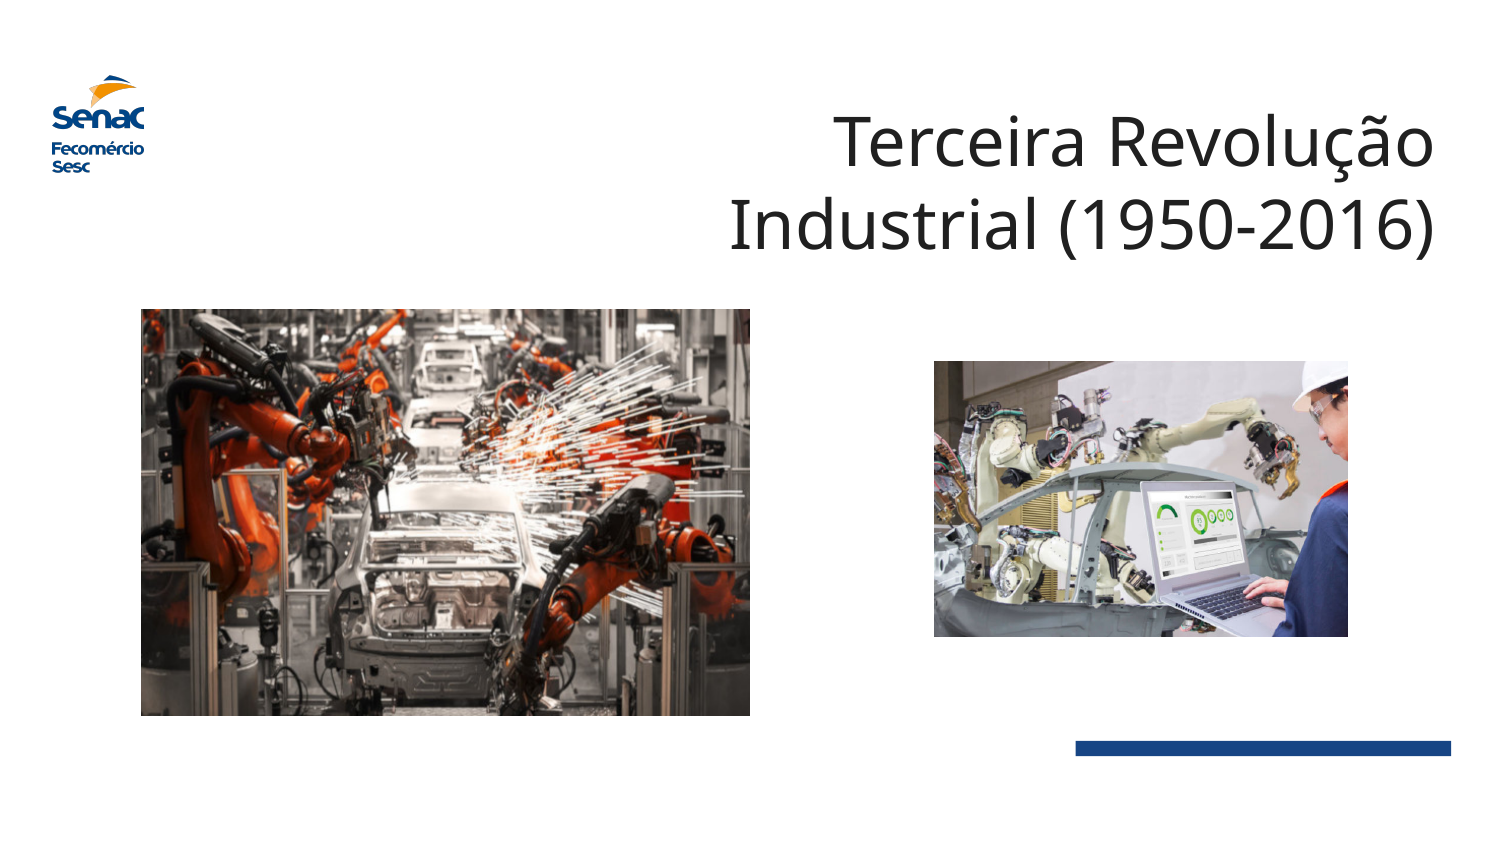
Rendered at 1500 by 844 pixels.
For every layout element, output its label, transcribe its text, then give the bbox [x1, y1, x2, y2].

title Terceira Revolução Industrial (1950-2016) [534, 83, 1452, 190]
picture [934, 361, 1348, 637]
picture [140, 309, 751, 716]
picture [52, 75, 144, 173]
